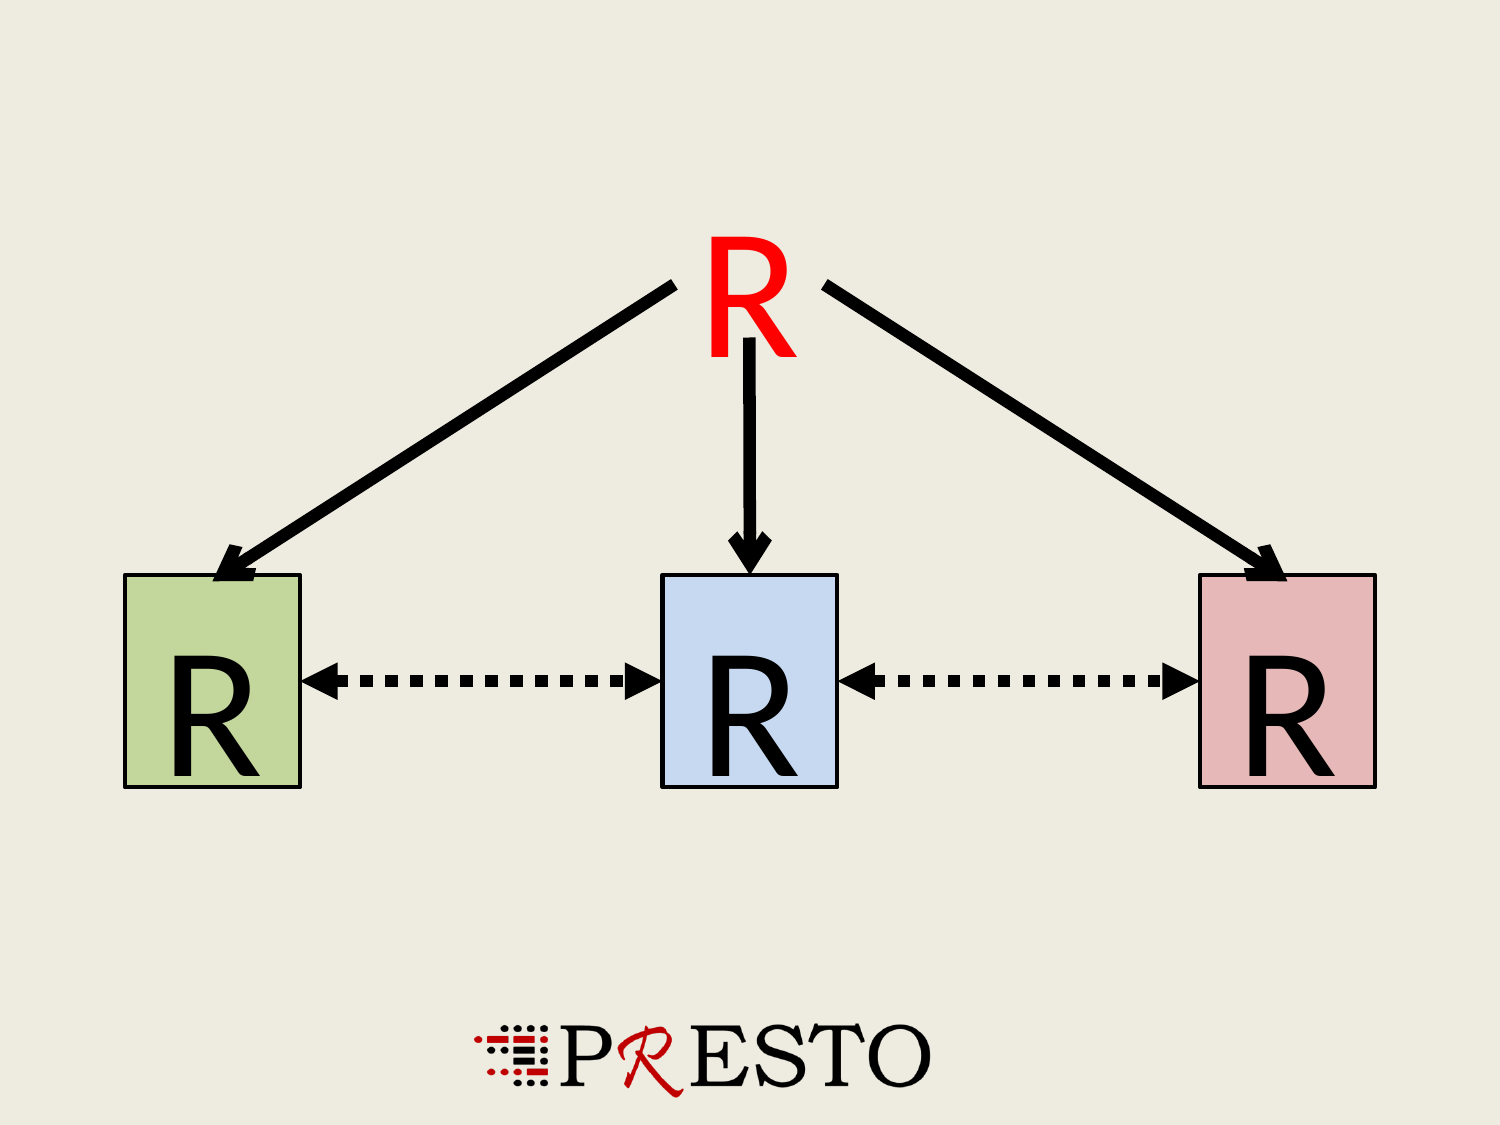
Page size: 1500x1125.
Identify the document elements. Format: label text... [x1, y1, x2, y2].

text_box [826, 590, 839, 789]
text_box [824, 284, 1288, 582]
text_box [212, 284, 675, 582]
text_box [660, 589, 675, 789]
text_box [123, 573, 207, 789]
text_box R [675, 581, 826, 825]
text_box R [1212, 581, 1363, 825]
text_box [1198, 591, 1212, 789]
text_box [752, 573, 819, 581]
picture [474, 974, 988, 1125]
text_box [288, 591, 302, 789]
text_box [679, 573, 746, 581]
text_box R [674, 162, 825, 407]
subtitle R [137, 581, 288, 826]
text_box [1292, 573, 1377, 789]
